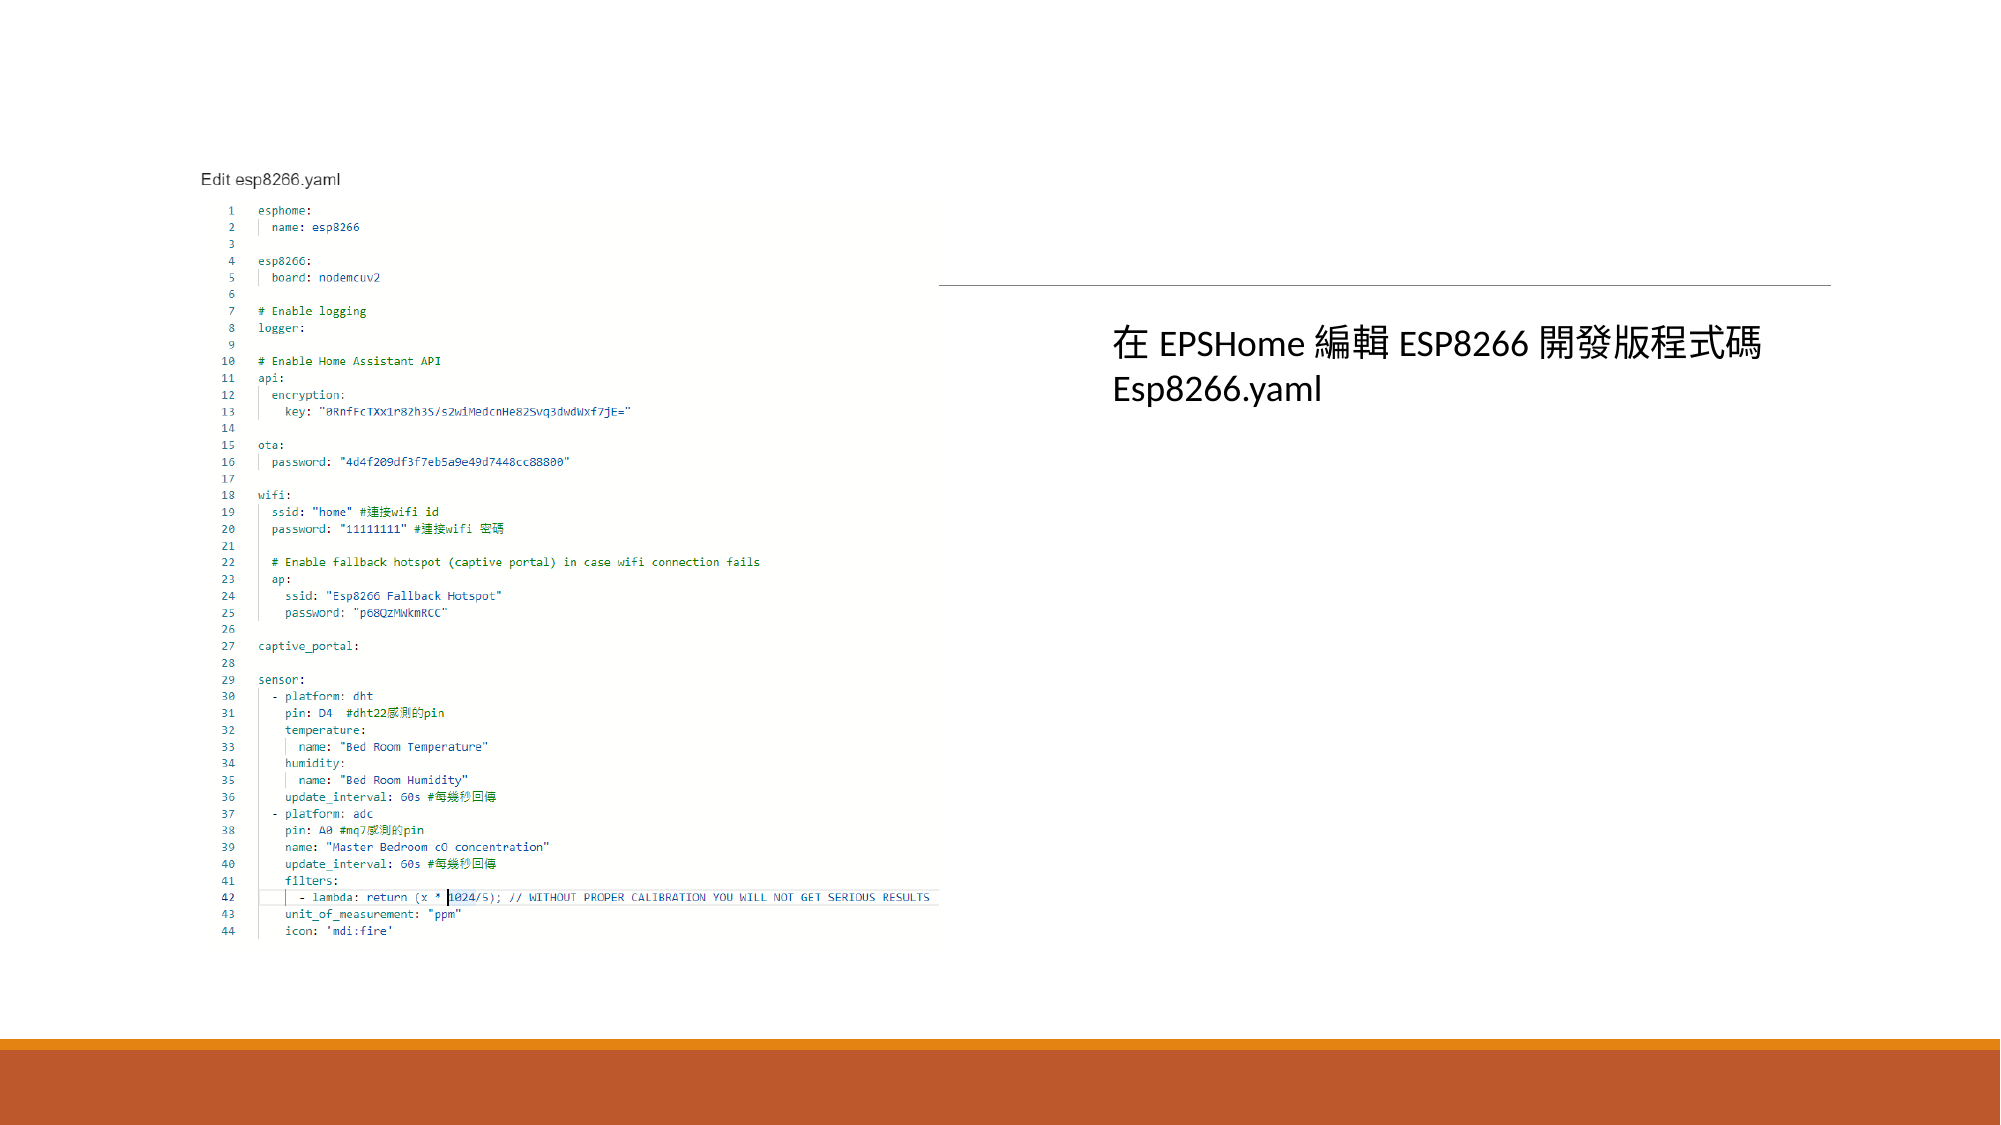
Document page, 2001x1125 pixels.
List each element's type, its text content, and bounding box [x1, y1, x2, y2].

picture [192, 161, 940, 953]
text_box 在EPSHome編輯ESP8266開發版程式碼 Esp8266.yaml [1097, 311, 2000, 416]
